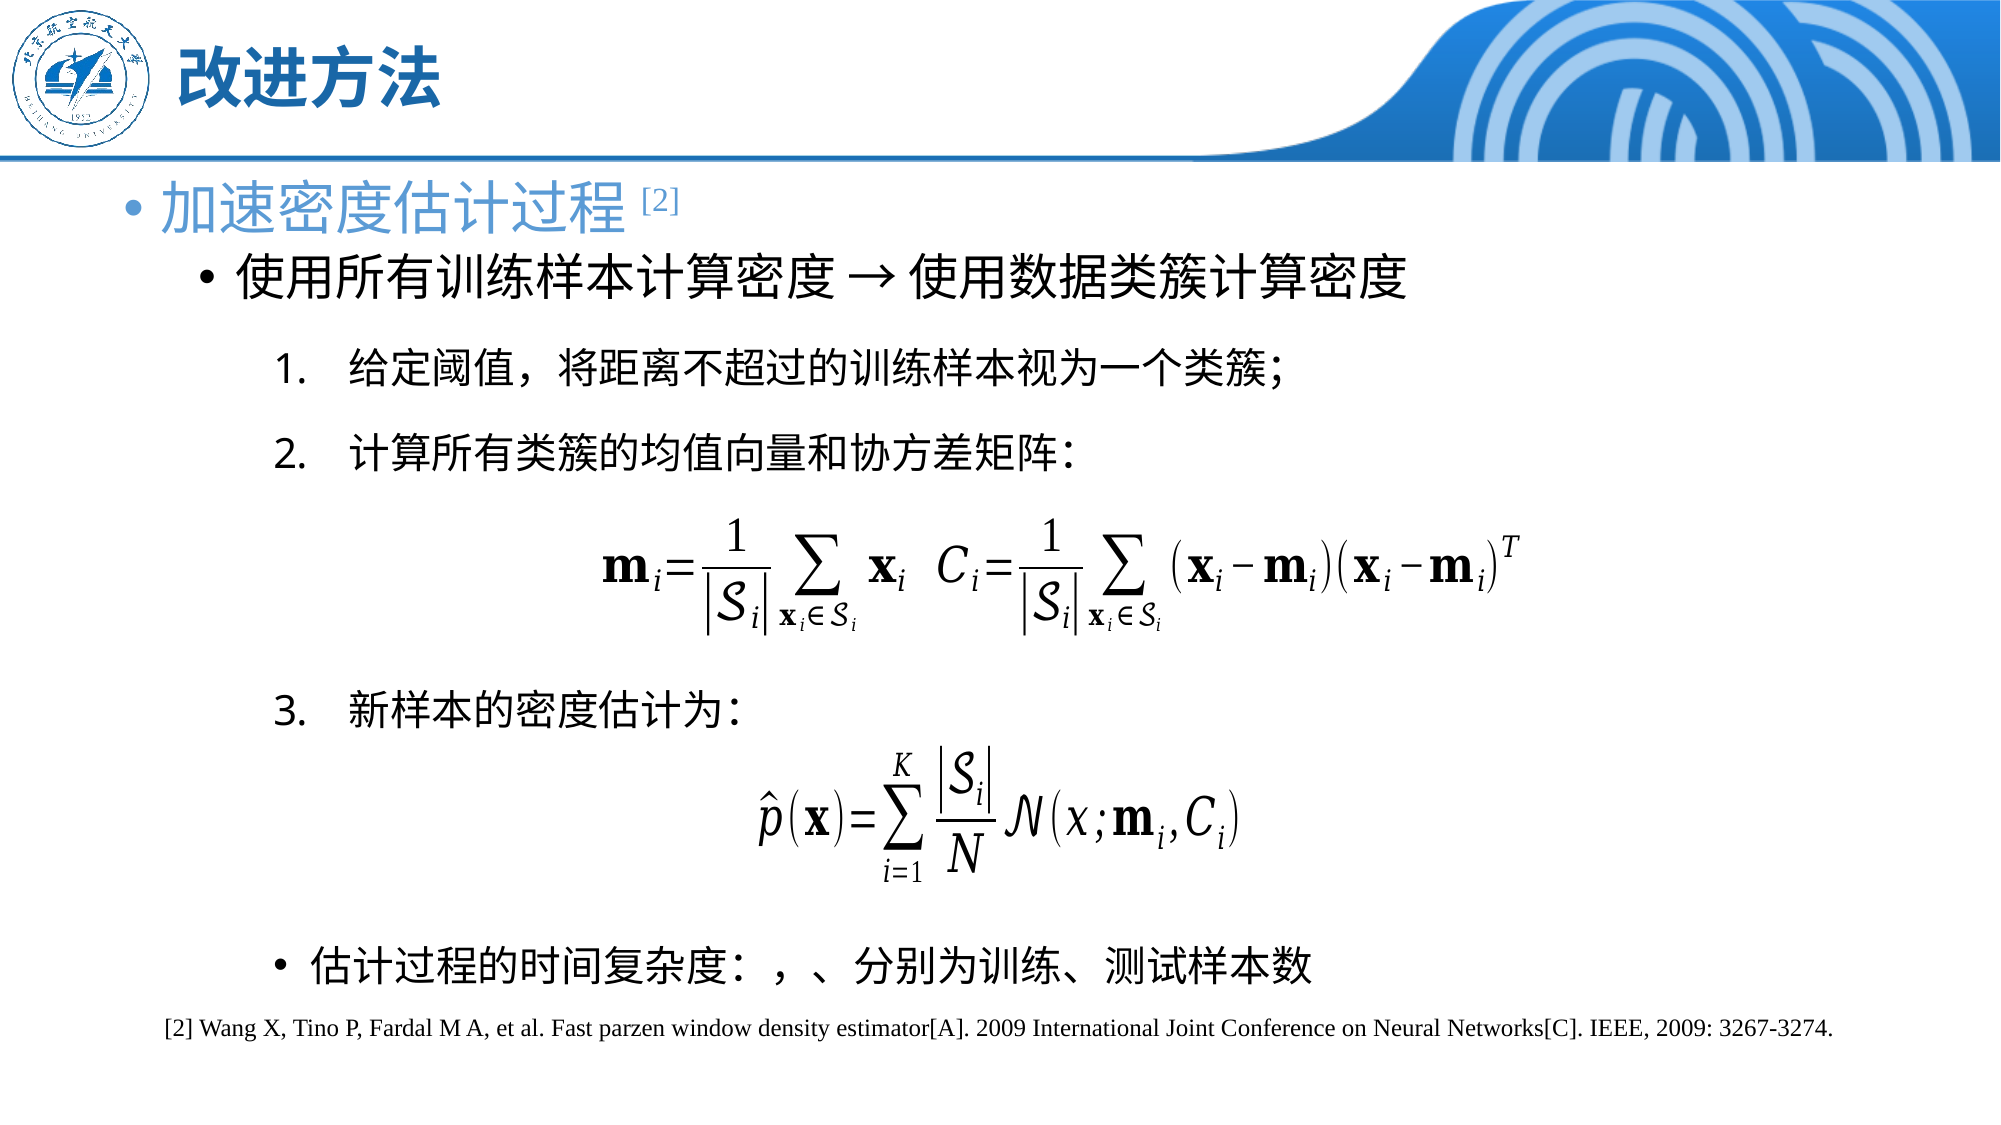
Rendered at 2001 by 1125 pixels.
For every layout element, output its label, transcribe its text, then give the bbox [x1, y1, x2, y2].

picture [1863, 0, 2001, 162]
title 改进方法 [161, 0, 1863, 163]
text_box [2] Wang X, Tino P, Fardal M A, et al. Fast parzen window density estimator[A]. 2009 International Joint Conference on Neural Networks[C]. IEEE, 2009: 3267-3274. [149, 1004, 1851, 1049]
picture [0, 0, 161, 162]
